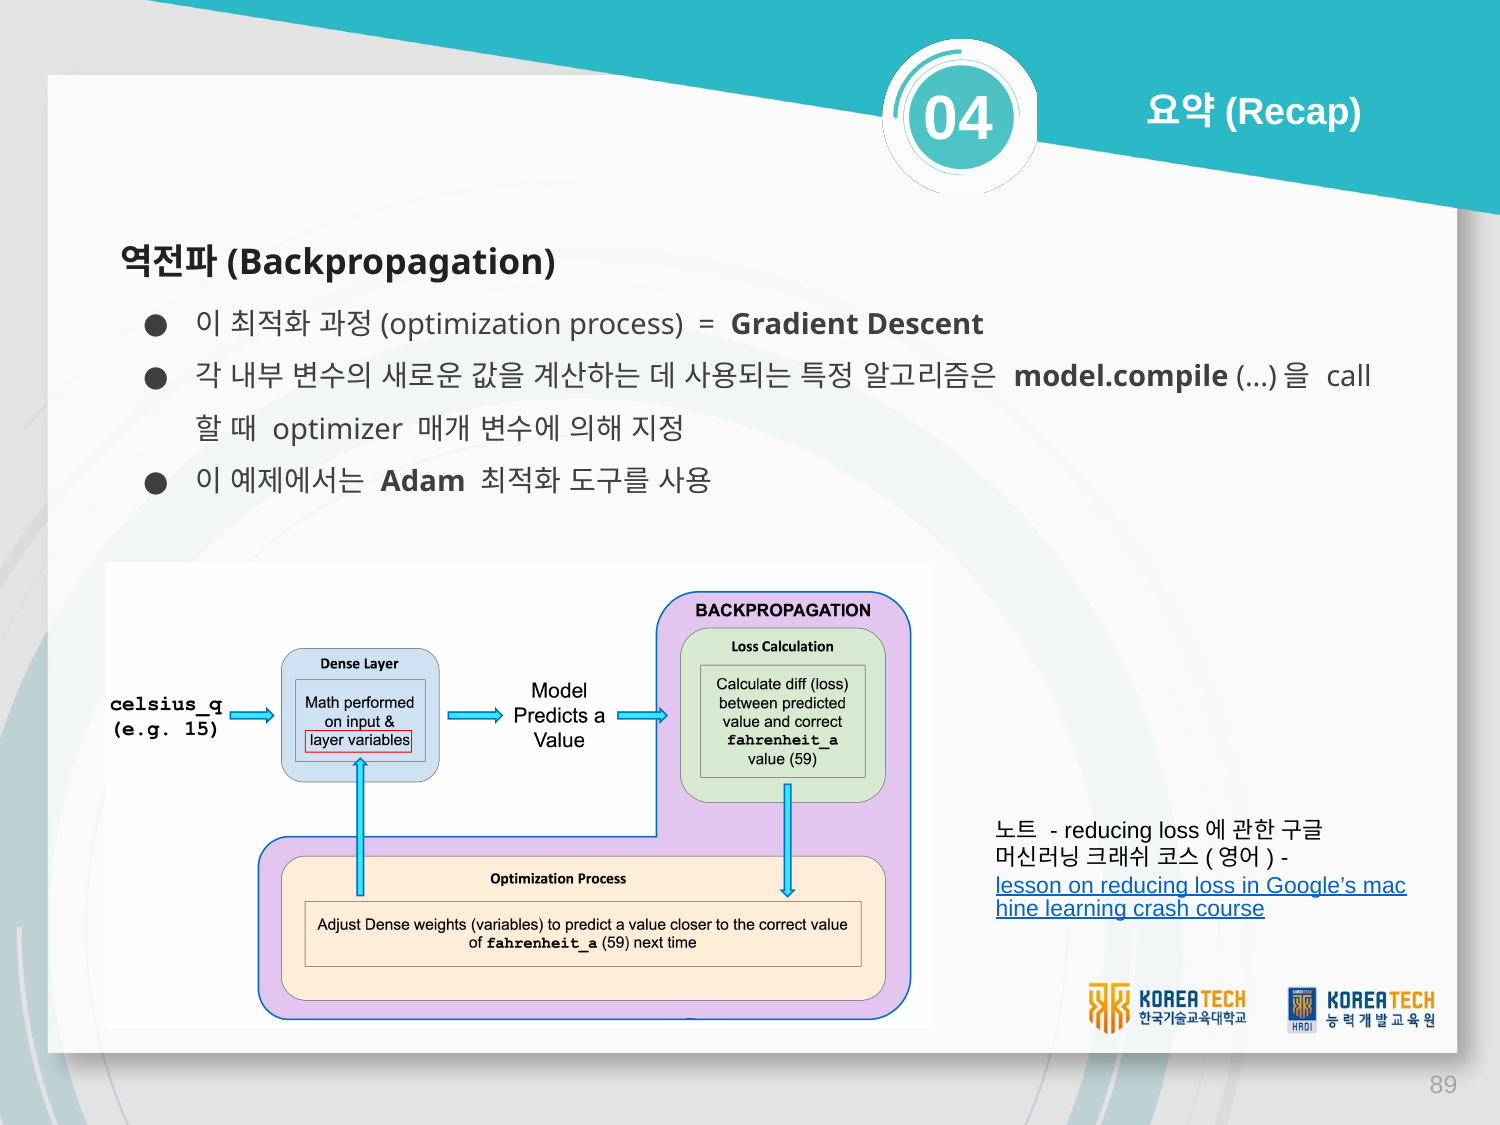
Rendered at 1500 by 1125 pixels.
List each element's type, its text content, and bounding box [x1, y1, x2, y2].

text_box 노트 - reducing loss에 관한 구글 머신러닝 크래쉬 코스(영어) - lesson on reducing loss in Google’s machine learning crash course [980, 800, 1430, 954]
text_box 요약(Recap) [1061, 79, 1448, 150]
picture [0, 0, 1500, 1125]
text_box 역전파(Backpropagation) 이 최적화 과정(optimization process) = Gradient Descent 각 내부 변수의 새로운 값을 계산하는 데 사용되는 특정 알고리즘은 model.compile (...)을 call 할 때 optimizer 매개 변수에 의해 지정 이 예제에서는 Adam 최적화 도구를 사용 [105, 224, 1395, 604]
slide_number 89 [1225, 1053, 1473, 1114]
